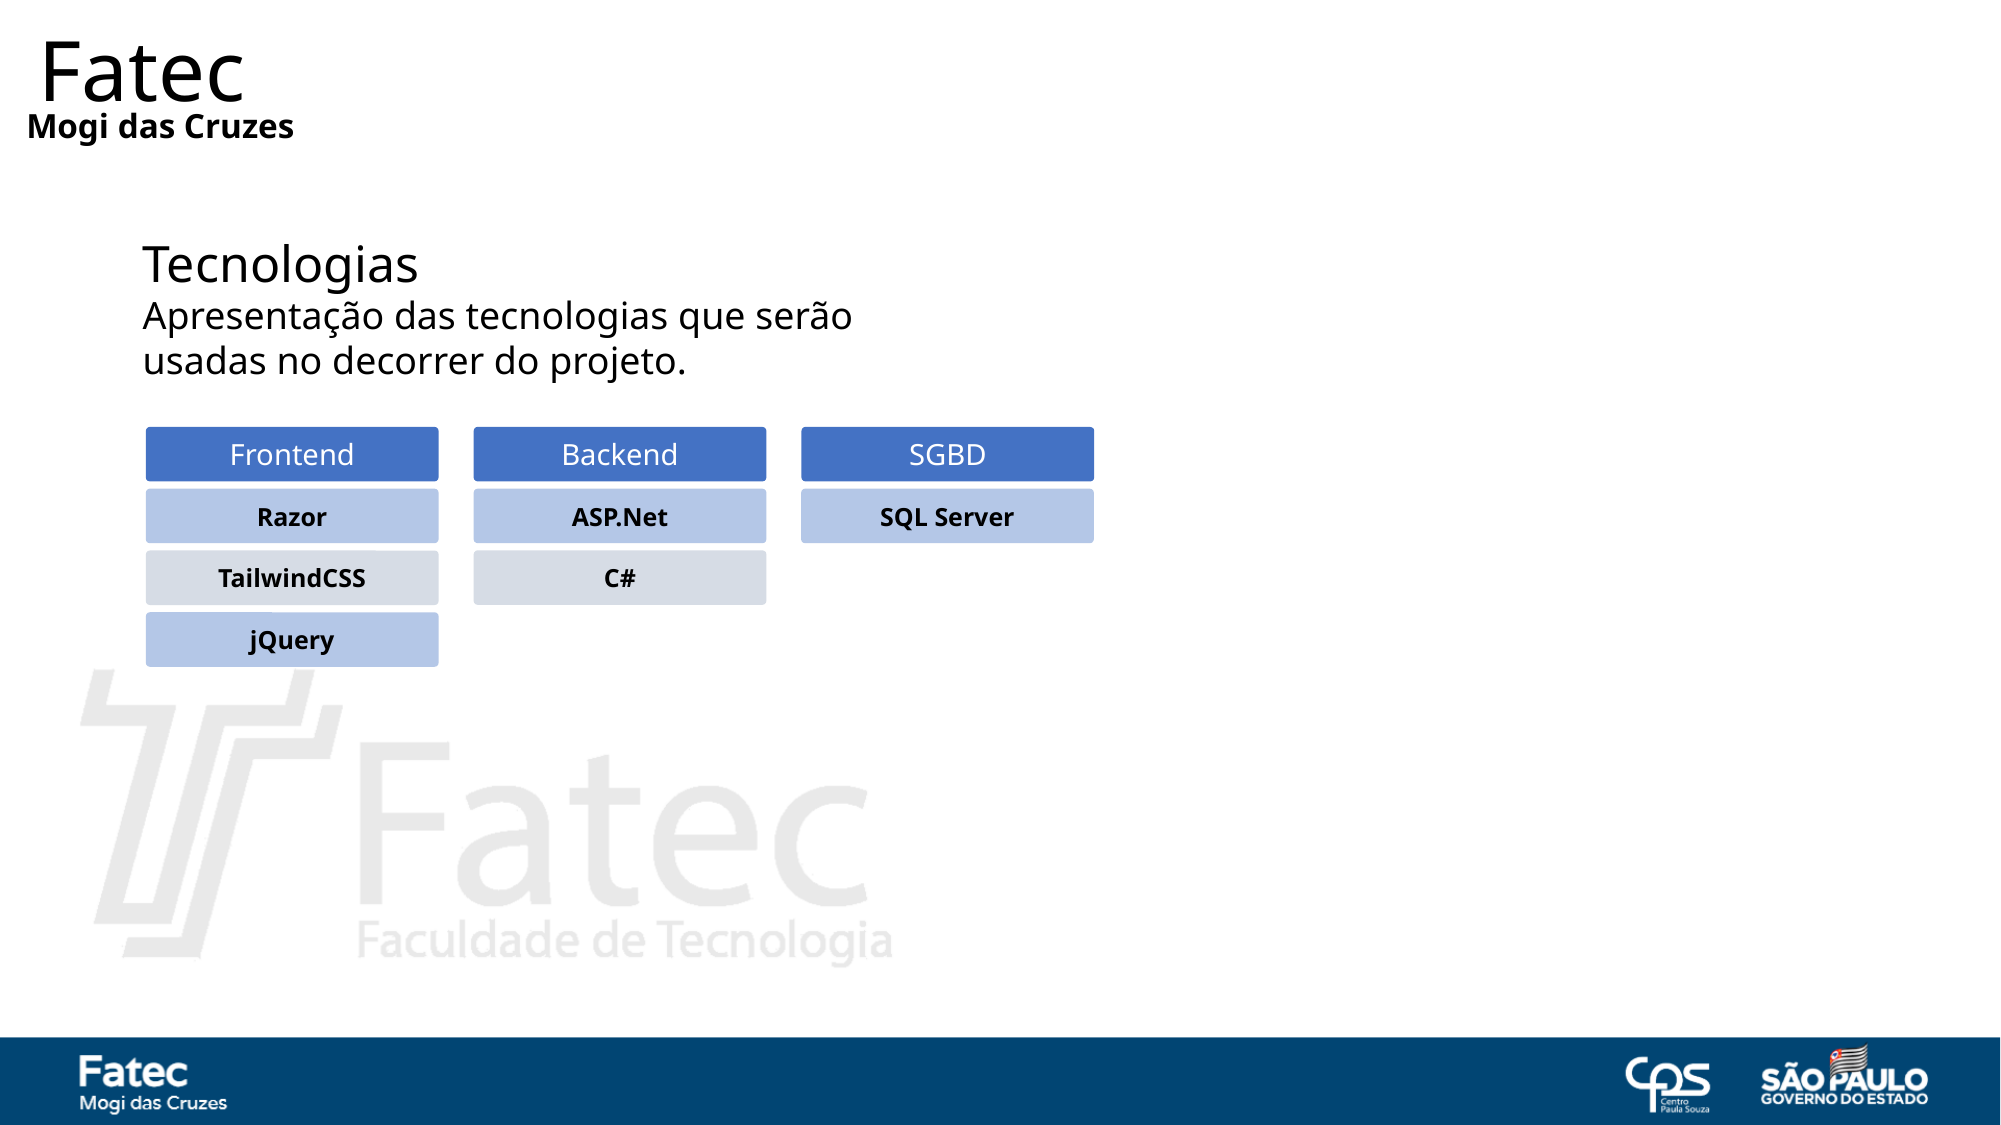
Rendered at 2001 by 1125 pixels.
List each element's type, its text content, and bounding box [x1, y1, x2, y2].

text_box ASP.Net [472, 487, 768, 545]
text_box Razor [144, 487, 440, 545]
text_box jQuery [144, 611, 440, 668]
text_box TailwindCSS [144, 549, 440, 607]
text_box SGBD [800, 425, 1096, 483]
text_box C# [472, 549, 768, 606]
text_box Tecnologias Apresentação das tecnologias que serão usadas no decorrer do projeto. [127, 224, 899, 390]
text_box Frontend [144, 425, 440, 483]
text_box SQL Server [800, 487, 1095, 545]
text_box Mogi das Cruzes [11, 97, 310, 153]
picture [0, 0, 2001, 1125]
text_box Backend [472, 425, 768, 483]
text_box Fatec [23, 10, 260, 97]
